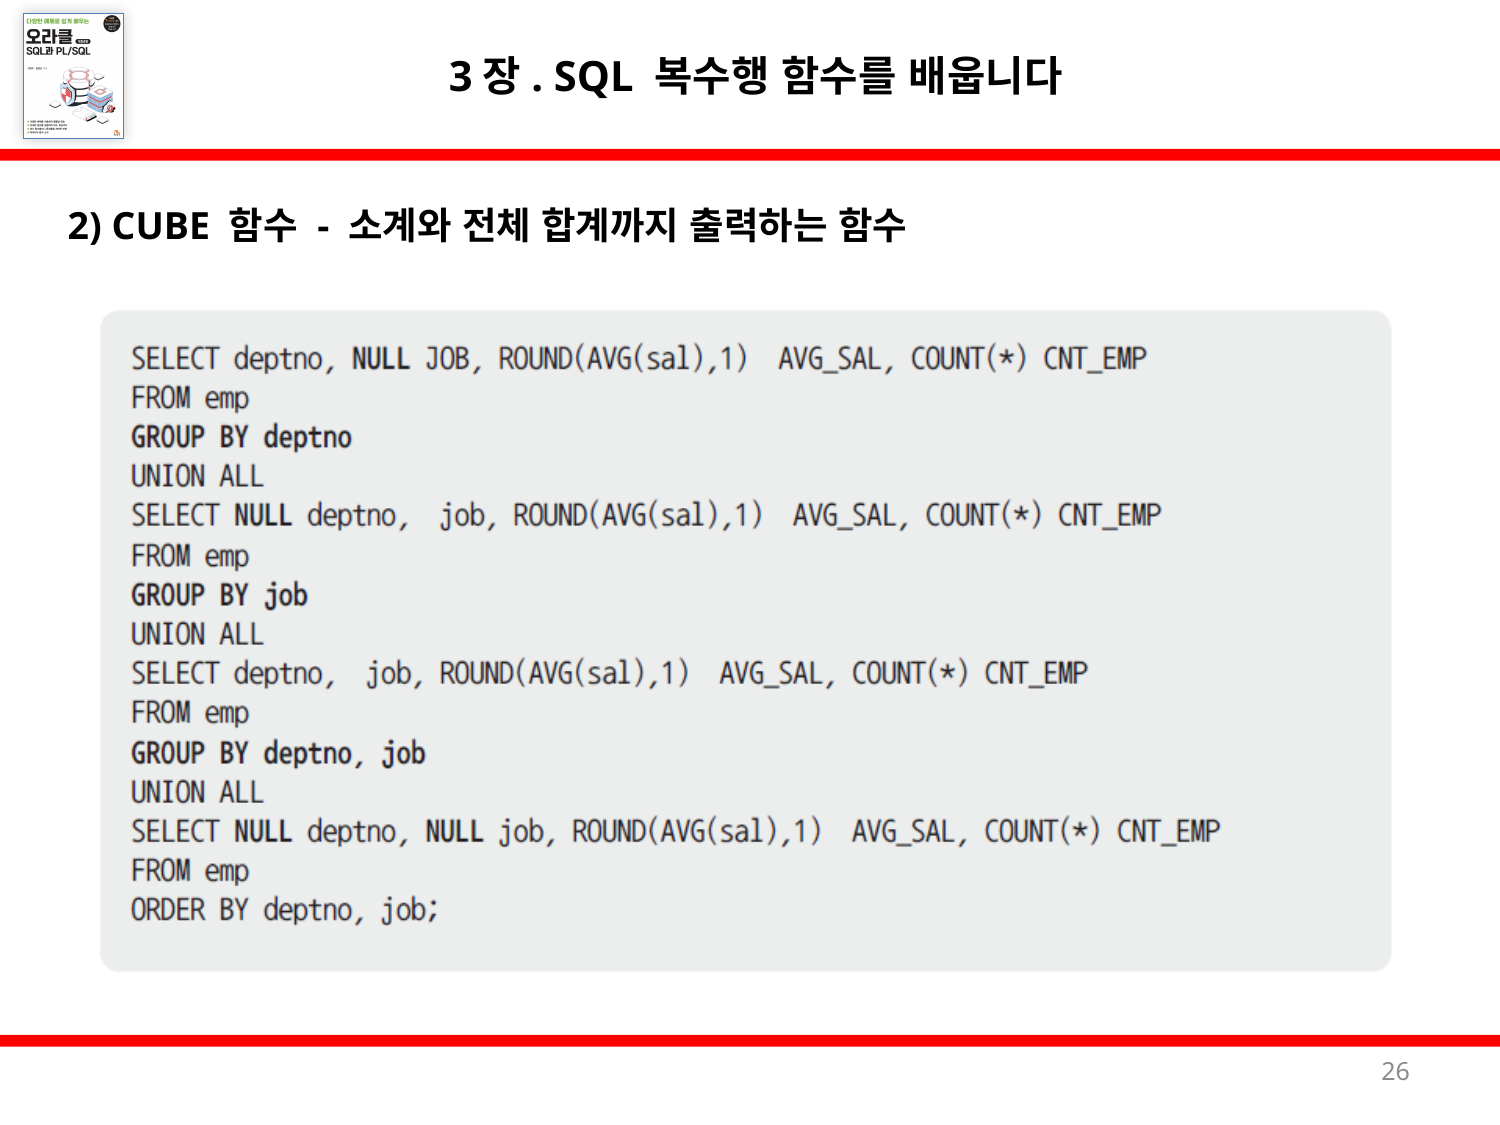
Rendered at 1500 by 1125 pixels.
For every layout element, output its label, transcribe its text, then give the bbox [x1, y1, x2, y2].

text_box [0, 1033, 1500, 1049]
picture [23, 13, 125, 140]
slide_number 26 [1074, 1042, 1425, 1103]
text_box 2) CUBE 함수 - 소계와 전체 합계까지 출력하는 함수 [51, 175, 1331, 273]
text_box 3장. SQL 복수행 함수를 배웁니다 [252, 0, 1260, 151]
text_box [0, 147, 1500, 163]
picture [90, 302, 1398, 983]
